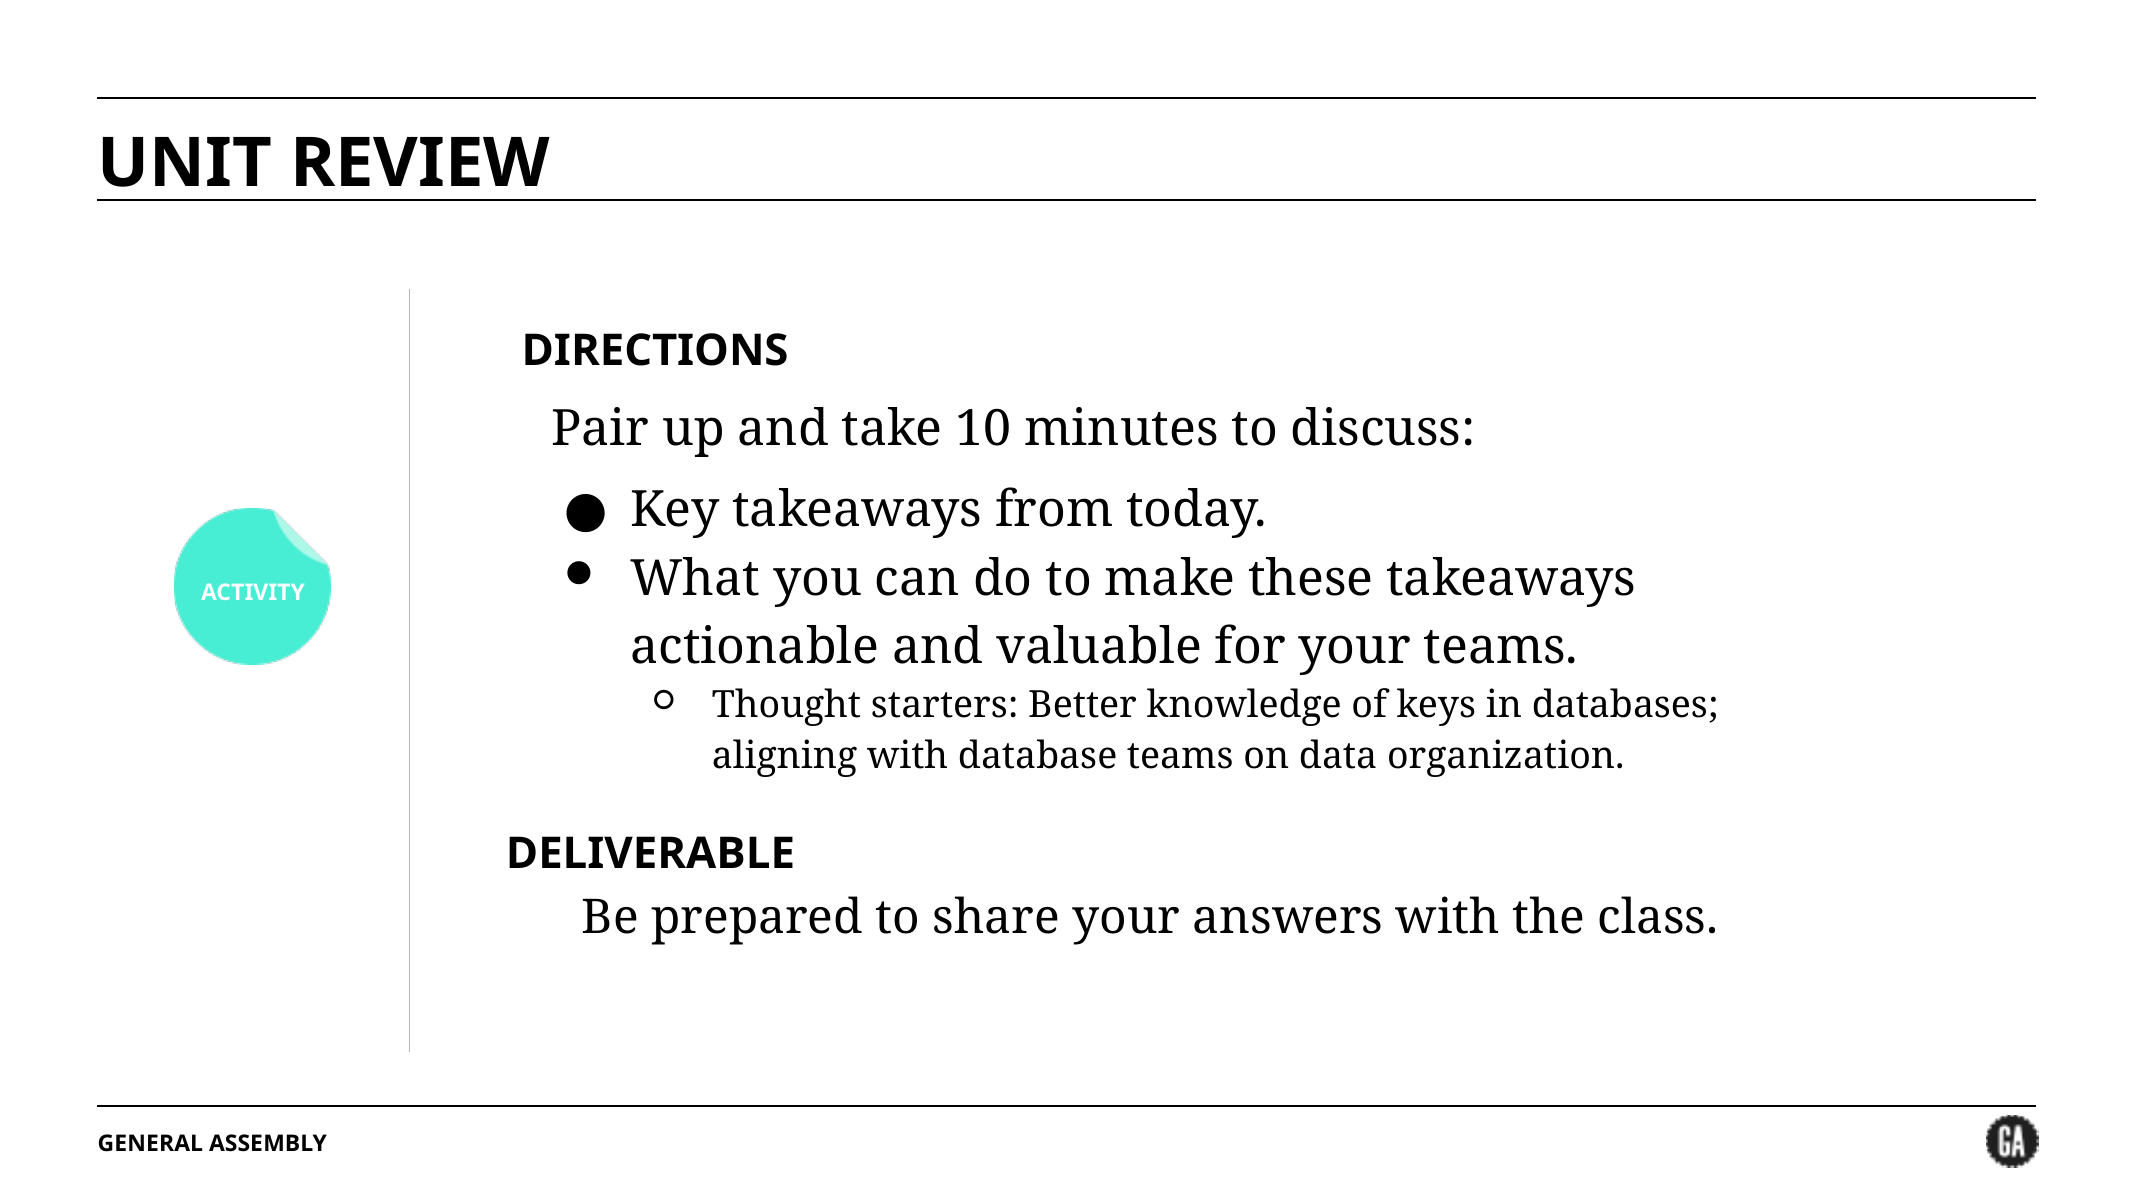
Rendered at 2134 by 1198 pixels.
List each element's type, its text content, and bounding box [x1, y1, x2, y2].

list Pair up and take 10 minutes to discuss: Key takeaways from today. What you can do to make these takeaways actionable and valuable for your teams. Thought starters: Better knowledge of keys in databases; aligning with database teams on data organization. [535, 379, 1852, 870]
picture [174, 508, 331, 665]
list Be prepared to share your answers with the class. [565, 869, 1822, 935]
title UNIT REVIEW [81, 97, 1922, 220]
picture [1986, 1115, 2039, 1168]
